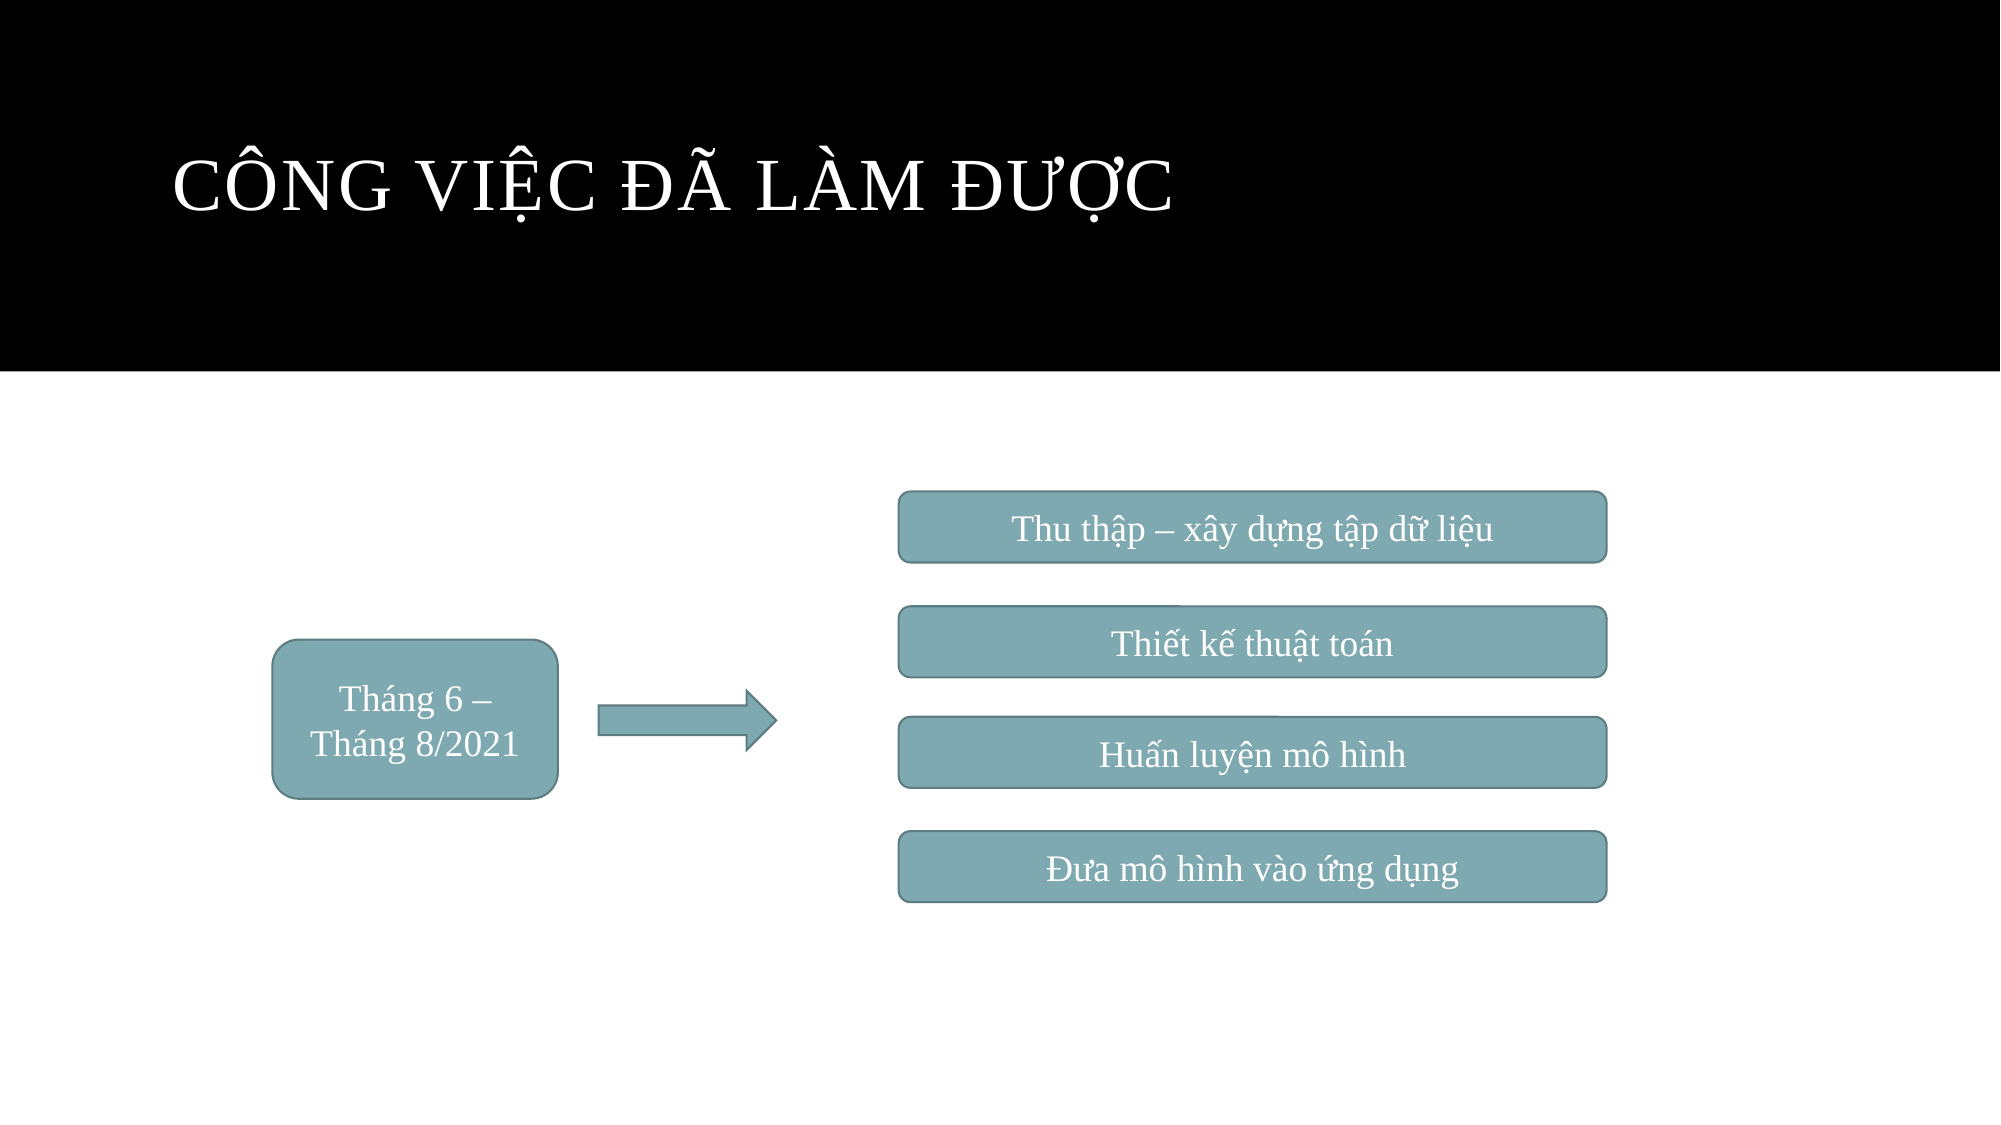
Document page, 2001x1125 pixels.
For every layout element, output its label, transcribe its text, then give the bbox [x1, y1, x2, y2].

text_box Thu thập – xây dựng tập dữ liệu [897, 490, 1608, 564]
text_box [597, 688, 778, 753]
text_box Đưa mô hình vào ứng dụng [897, 830, 1608, 904]
text_box Thiết kế thuật toán [897, 605, 1608, 679]
text_box Tháng 6 – Tháng 8/2021 [271, 638, 559, 800]
text_box Huấn luyện mô hình [897, 715, 1608, 789]
title Công việc đã làm được [157, 52, 1842, 322]
